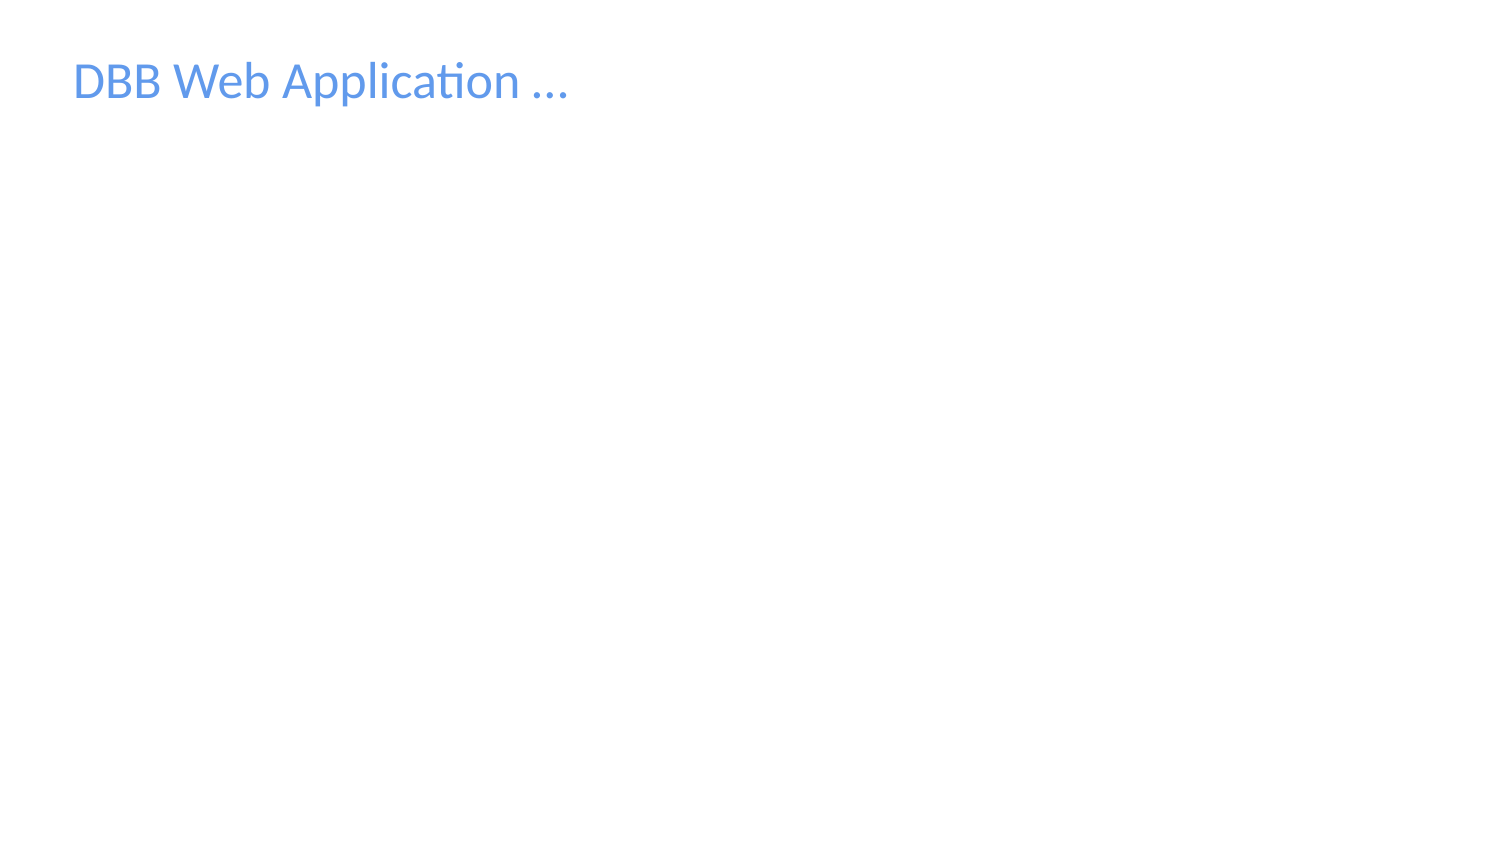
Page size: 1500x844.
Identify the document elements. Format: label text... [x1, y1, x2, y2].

title DBB Web Application … [58, 39, 1463, 119]
